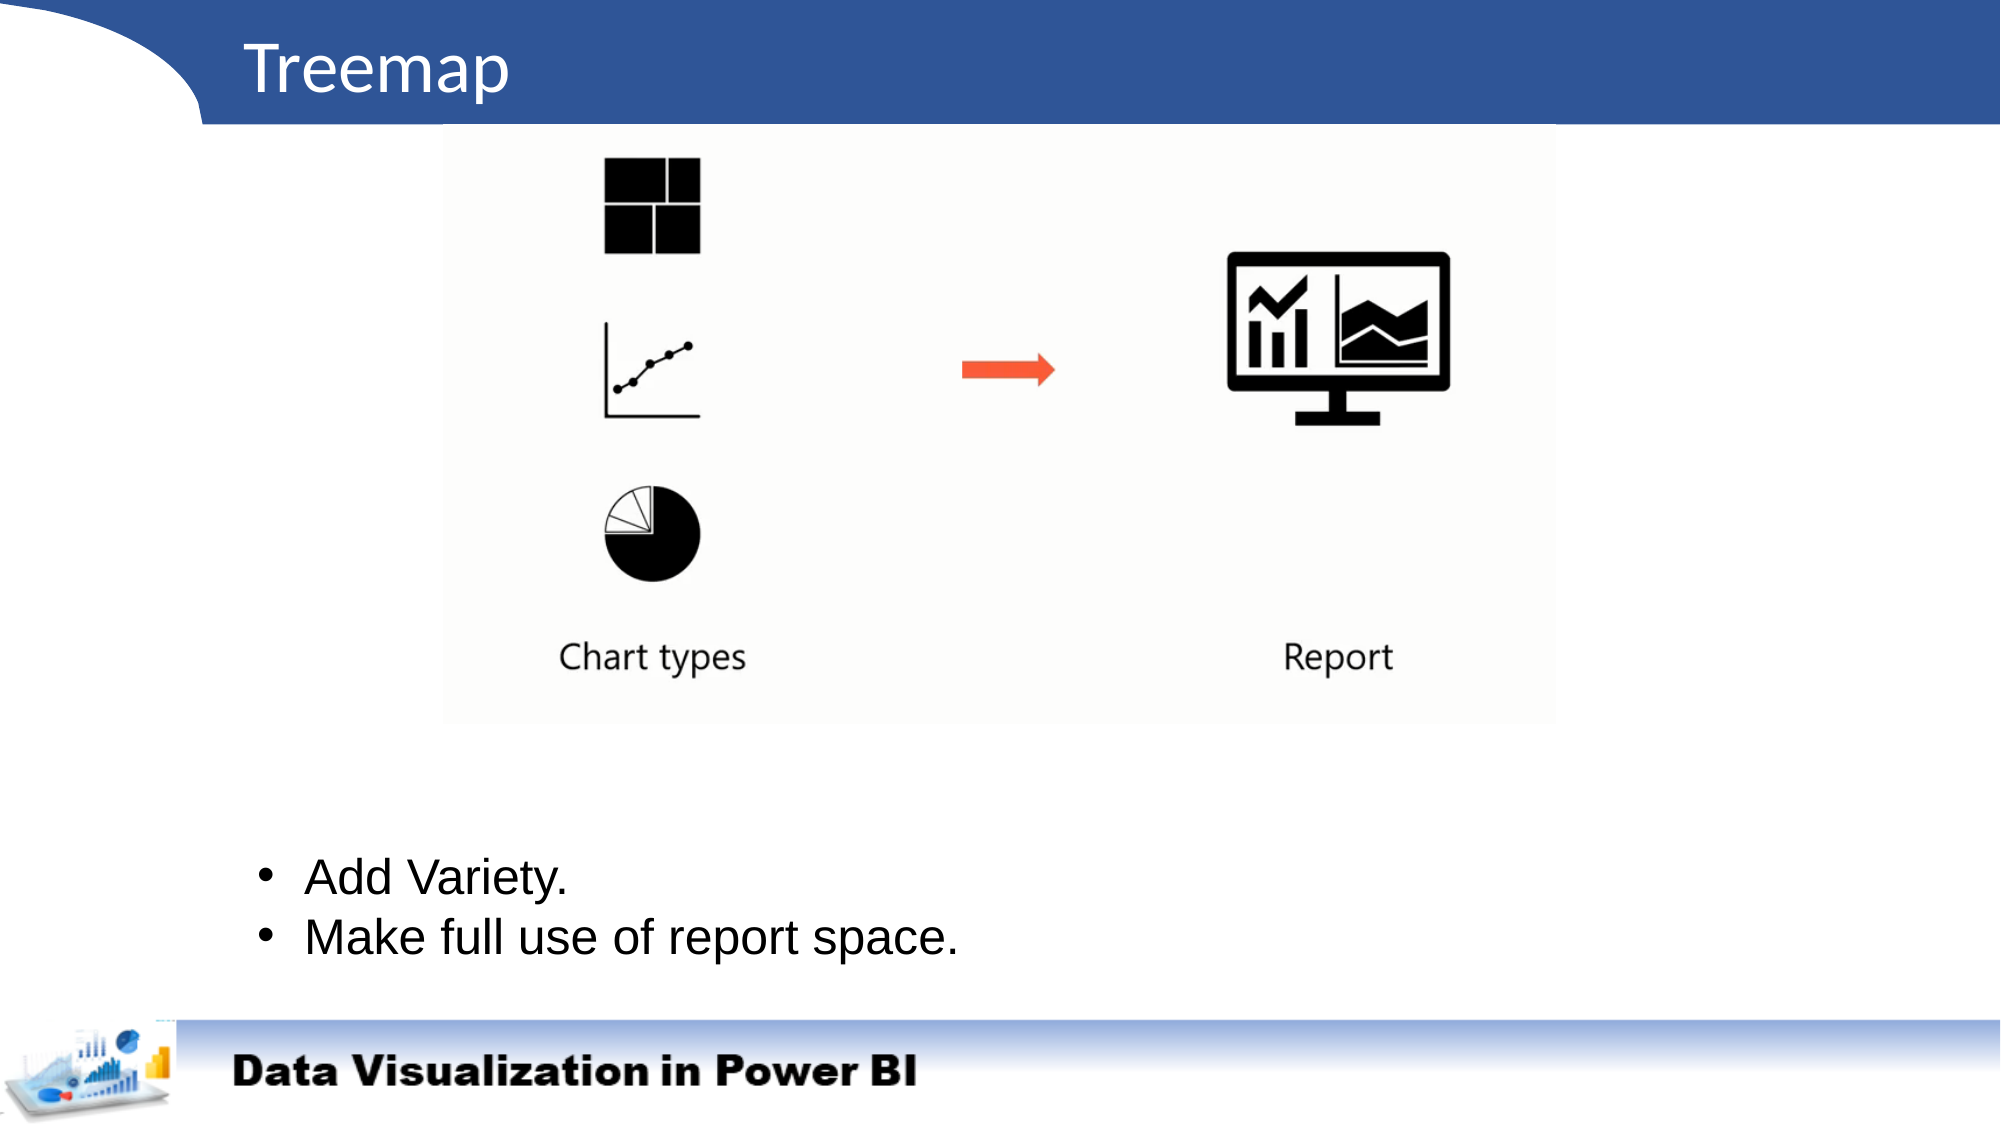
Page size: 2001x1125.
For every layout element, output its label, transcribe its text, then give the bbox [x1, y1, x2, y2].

picture [0, 0, 2001, 1125]
text_box Add Variety. Make full use of report space. [242, 837, 1614, 972]
text_box Treemap [0, 0, 2000, 126]
